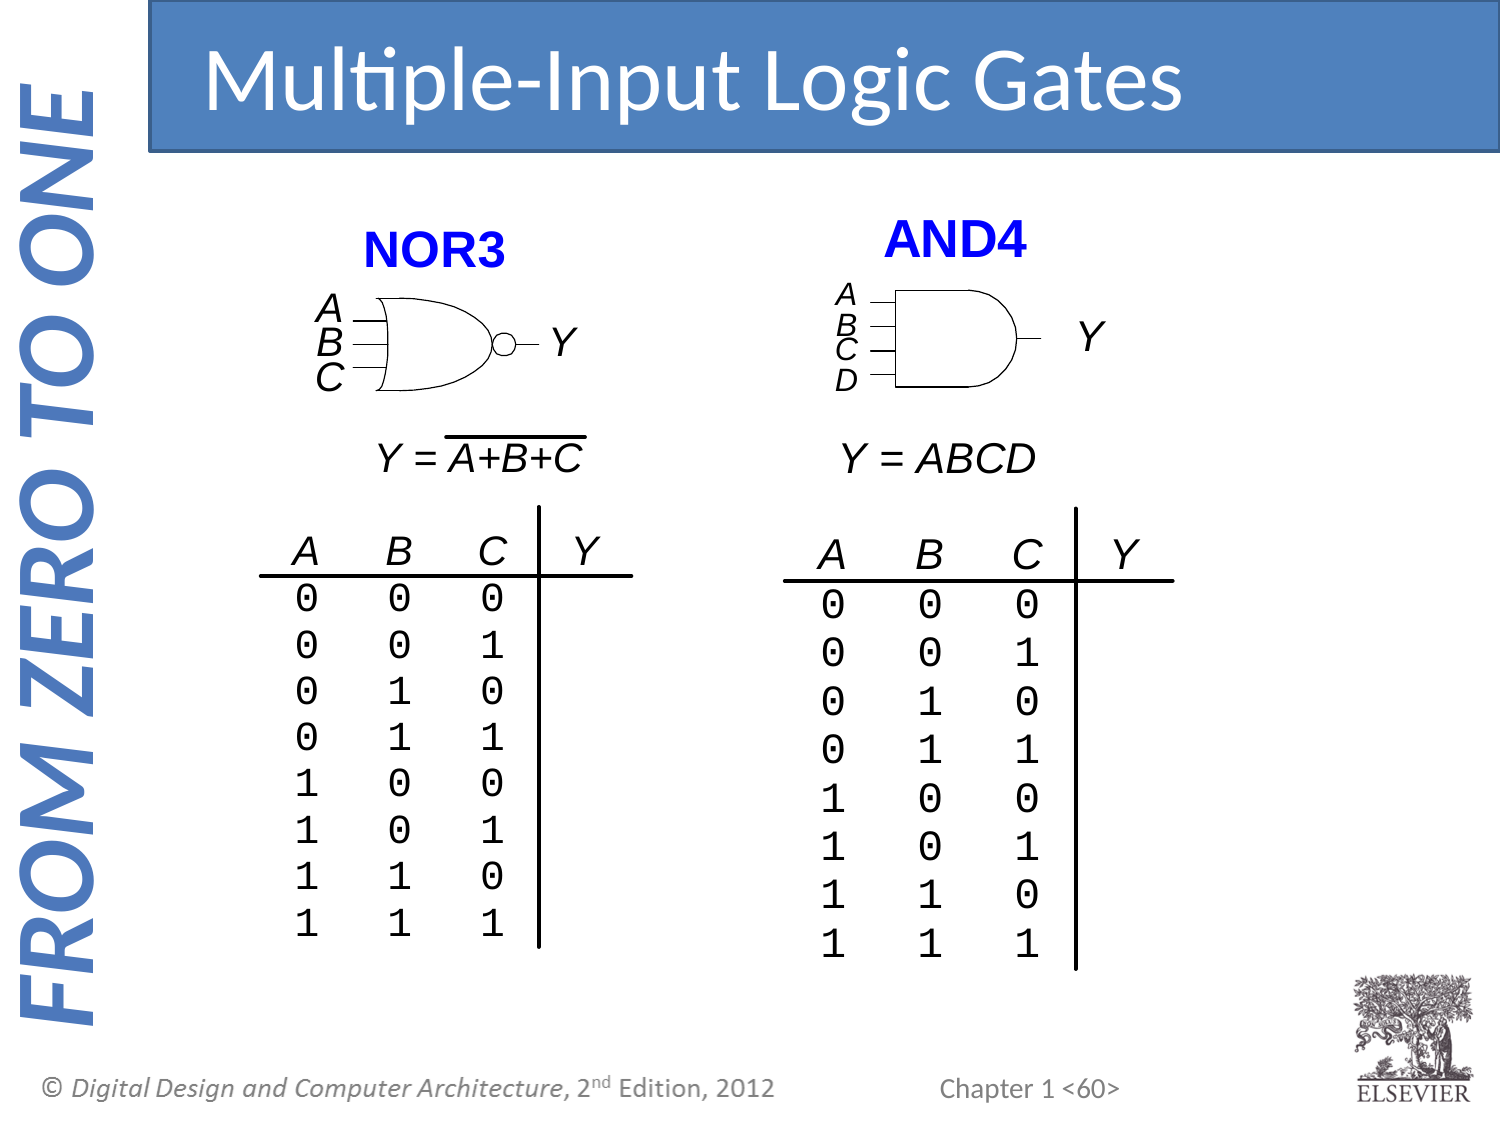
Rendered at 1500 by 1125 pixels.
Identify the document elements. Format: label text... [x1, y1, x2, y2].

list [251, 199, 642, 977]
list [774, 187, 1183, 1001]
picture [0, 0, 1500, 1125]
text_box Multiple-Input Logic Gates [187, 11, 1488, 136]
text_box [87, 174, 1413, 1025]
